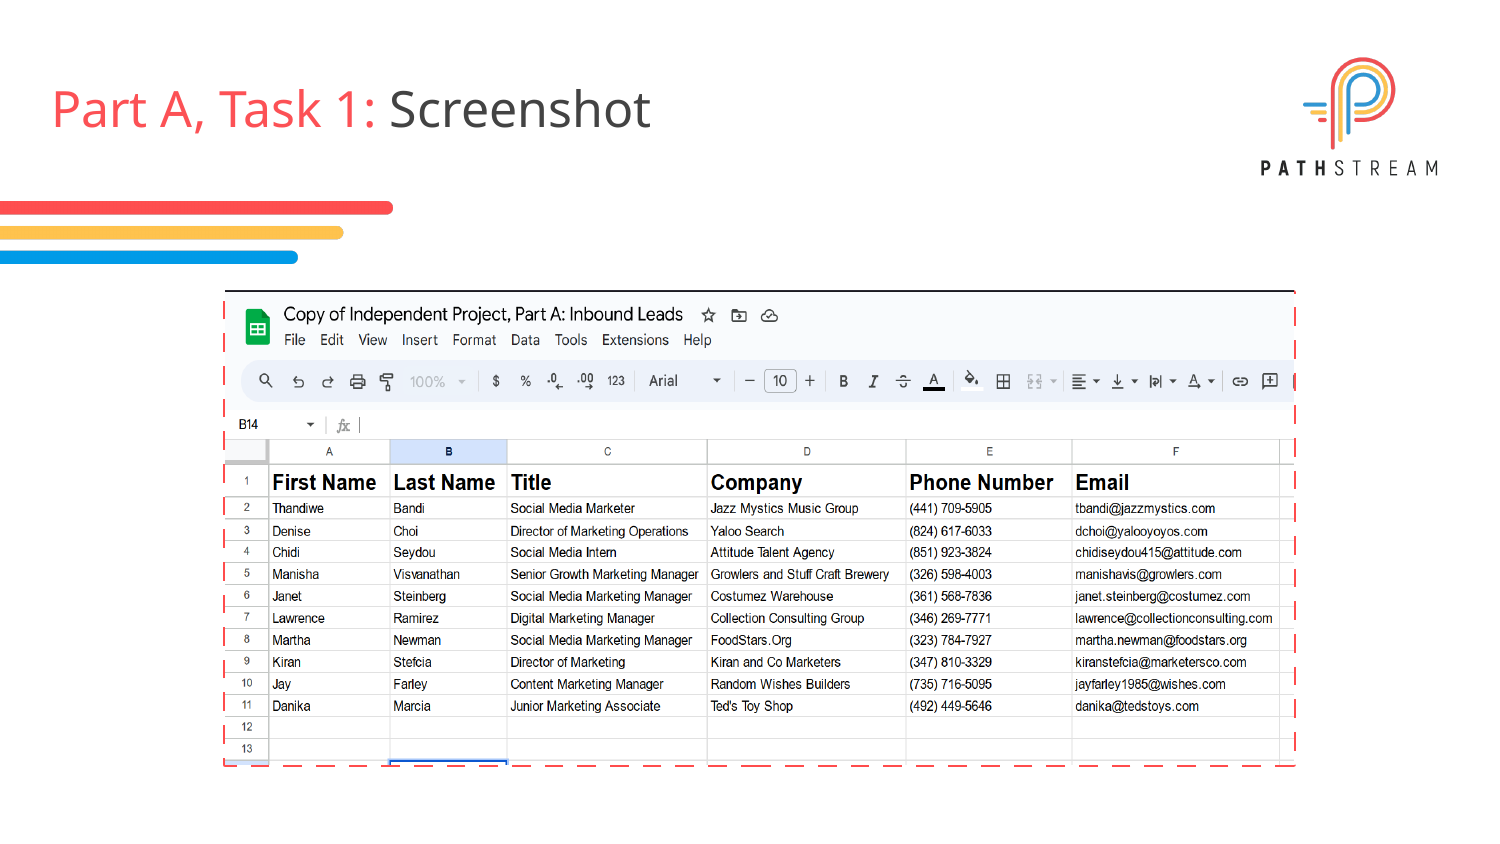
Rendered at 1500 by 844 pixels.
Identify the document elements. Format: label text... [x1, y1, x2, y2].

picture [1135, 0, 1500, 242]
text_box [49, 48, 1206, 142]
picture [224, 289, 1294, 765]
title Part A, Task 1: Screenshot [36, 62, 1067, 170]
picture [0, 201, 393, 264]
